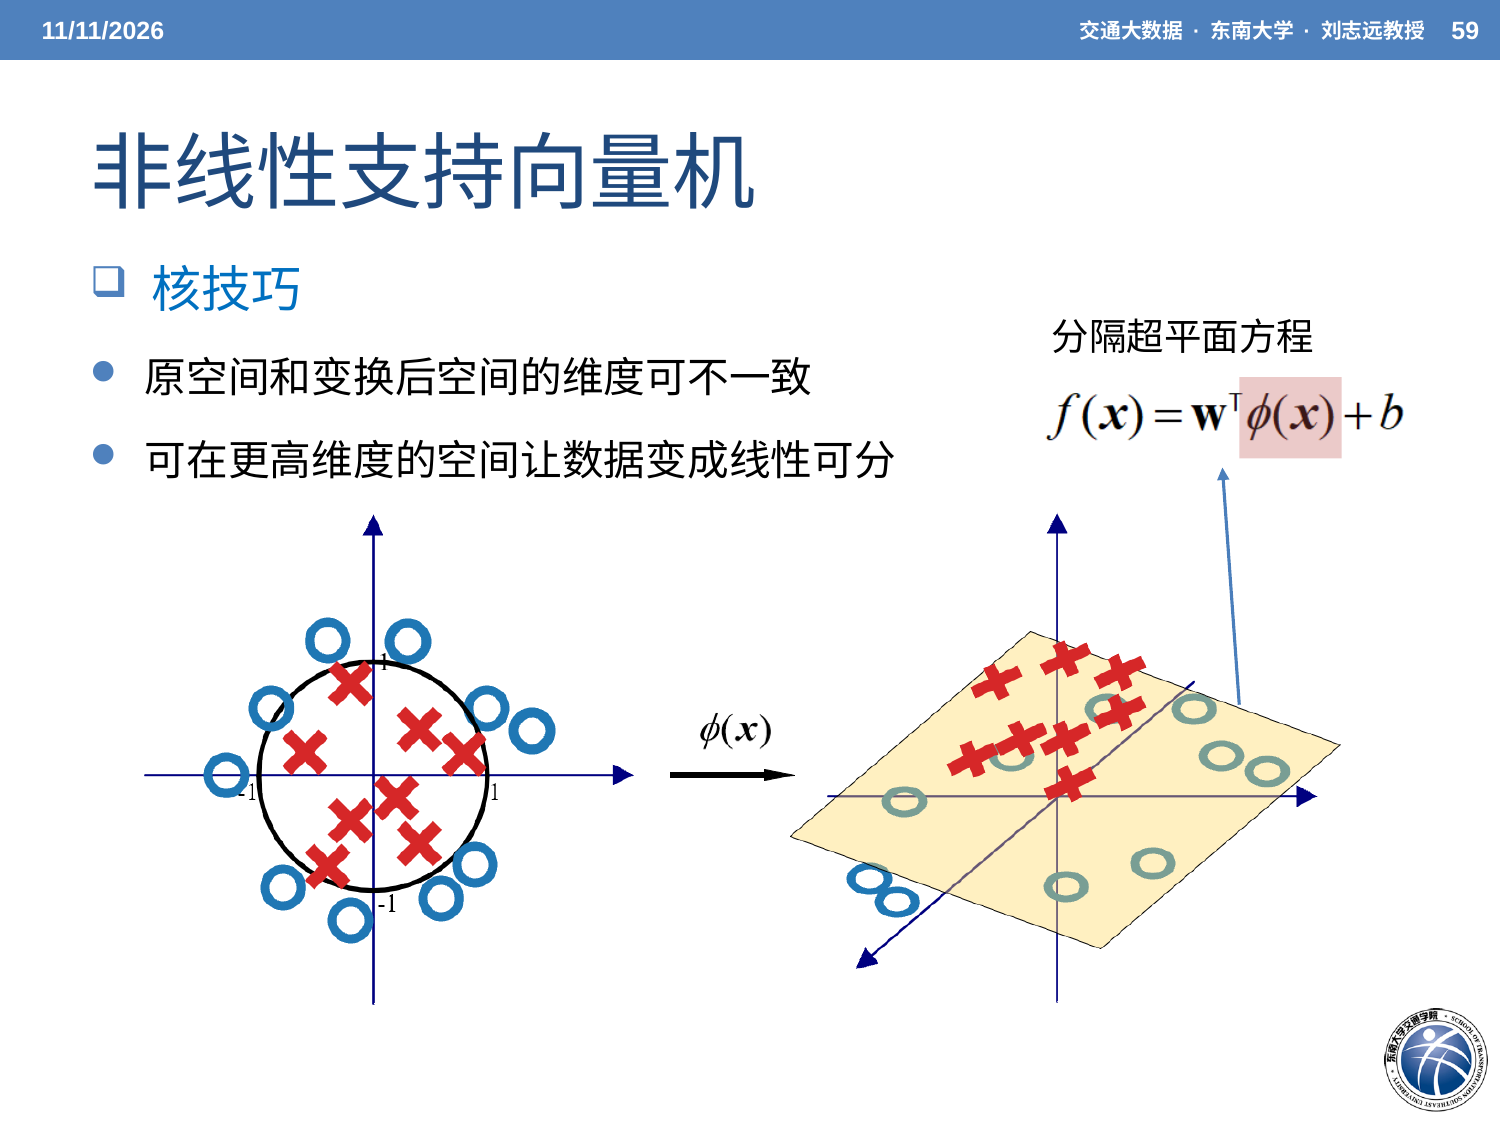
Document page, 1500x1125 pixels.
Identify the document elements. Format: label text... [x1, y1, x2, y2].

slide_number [26, 2, 502, 58]
picture [1009, 357, 1435, 468]
footer 交通大数据 · 东南大学 · 刘志远教授 [647, 2, 1441, 58]
picture [125, 499, 1375, 1023]
slide_number 59 [1441, 2, 1500, 58]
text_box 分隔超平面方程 [1037, 305, 1400, 355]
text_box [1222, 467, 1240, 705]
picture [1384, 1008, 1489, 1112]
list 核技巧 原空间和变换后空间的维度可不一致 可在更高维度的空间让数据变成线性可分 [75, 249, 1425, 486]
title 非线性支持向量机 [75, 87, 1425, 249]
